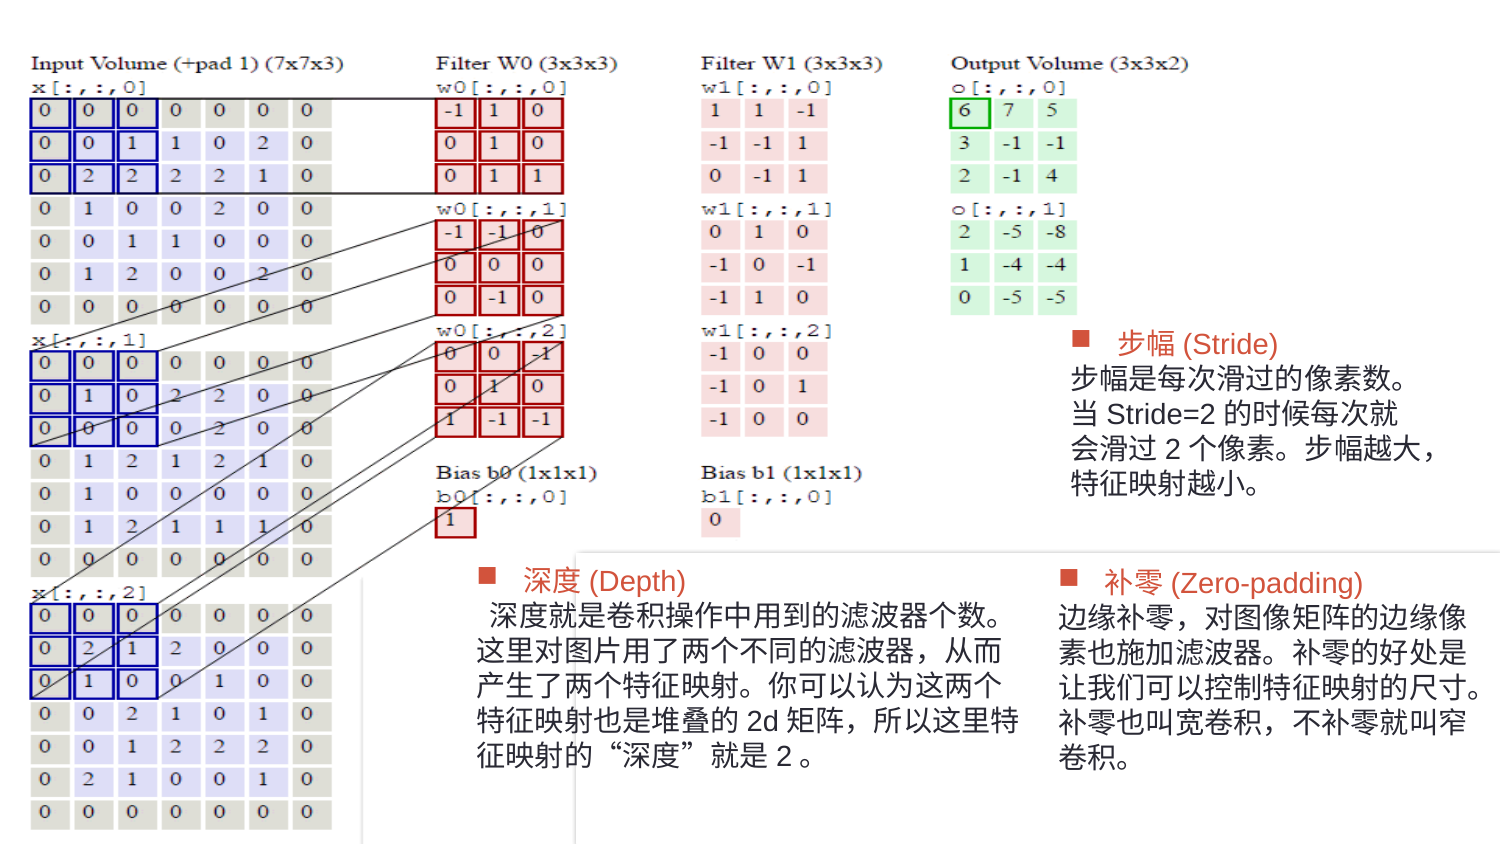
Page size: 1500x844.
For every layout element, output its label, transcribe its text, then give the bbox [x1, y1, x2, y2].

text_box 补零(Zero-padding) 边缘补零，对图像矩阵的边缘像素也施加滤波器。补零的好处是让我们可以控制特征映射的尺寸。补零也叫宽卷积，不补零就叫窄卷积。 [1224, 557, 1485, 782]
text_box [1224, 553, 1500, 844]
picture [0, 45, 1216, 844]
text_box 步幅(Stride) 步幅是每次滑过的像素数。当Stride=2的时候每次就会滑过2个像素。步幅越大，特征映射越小。 [1224, 317, 1438, 508]
